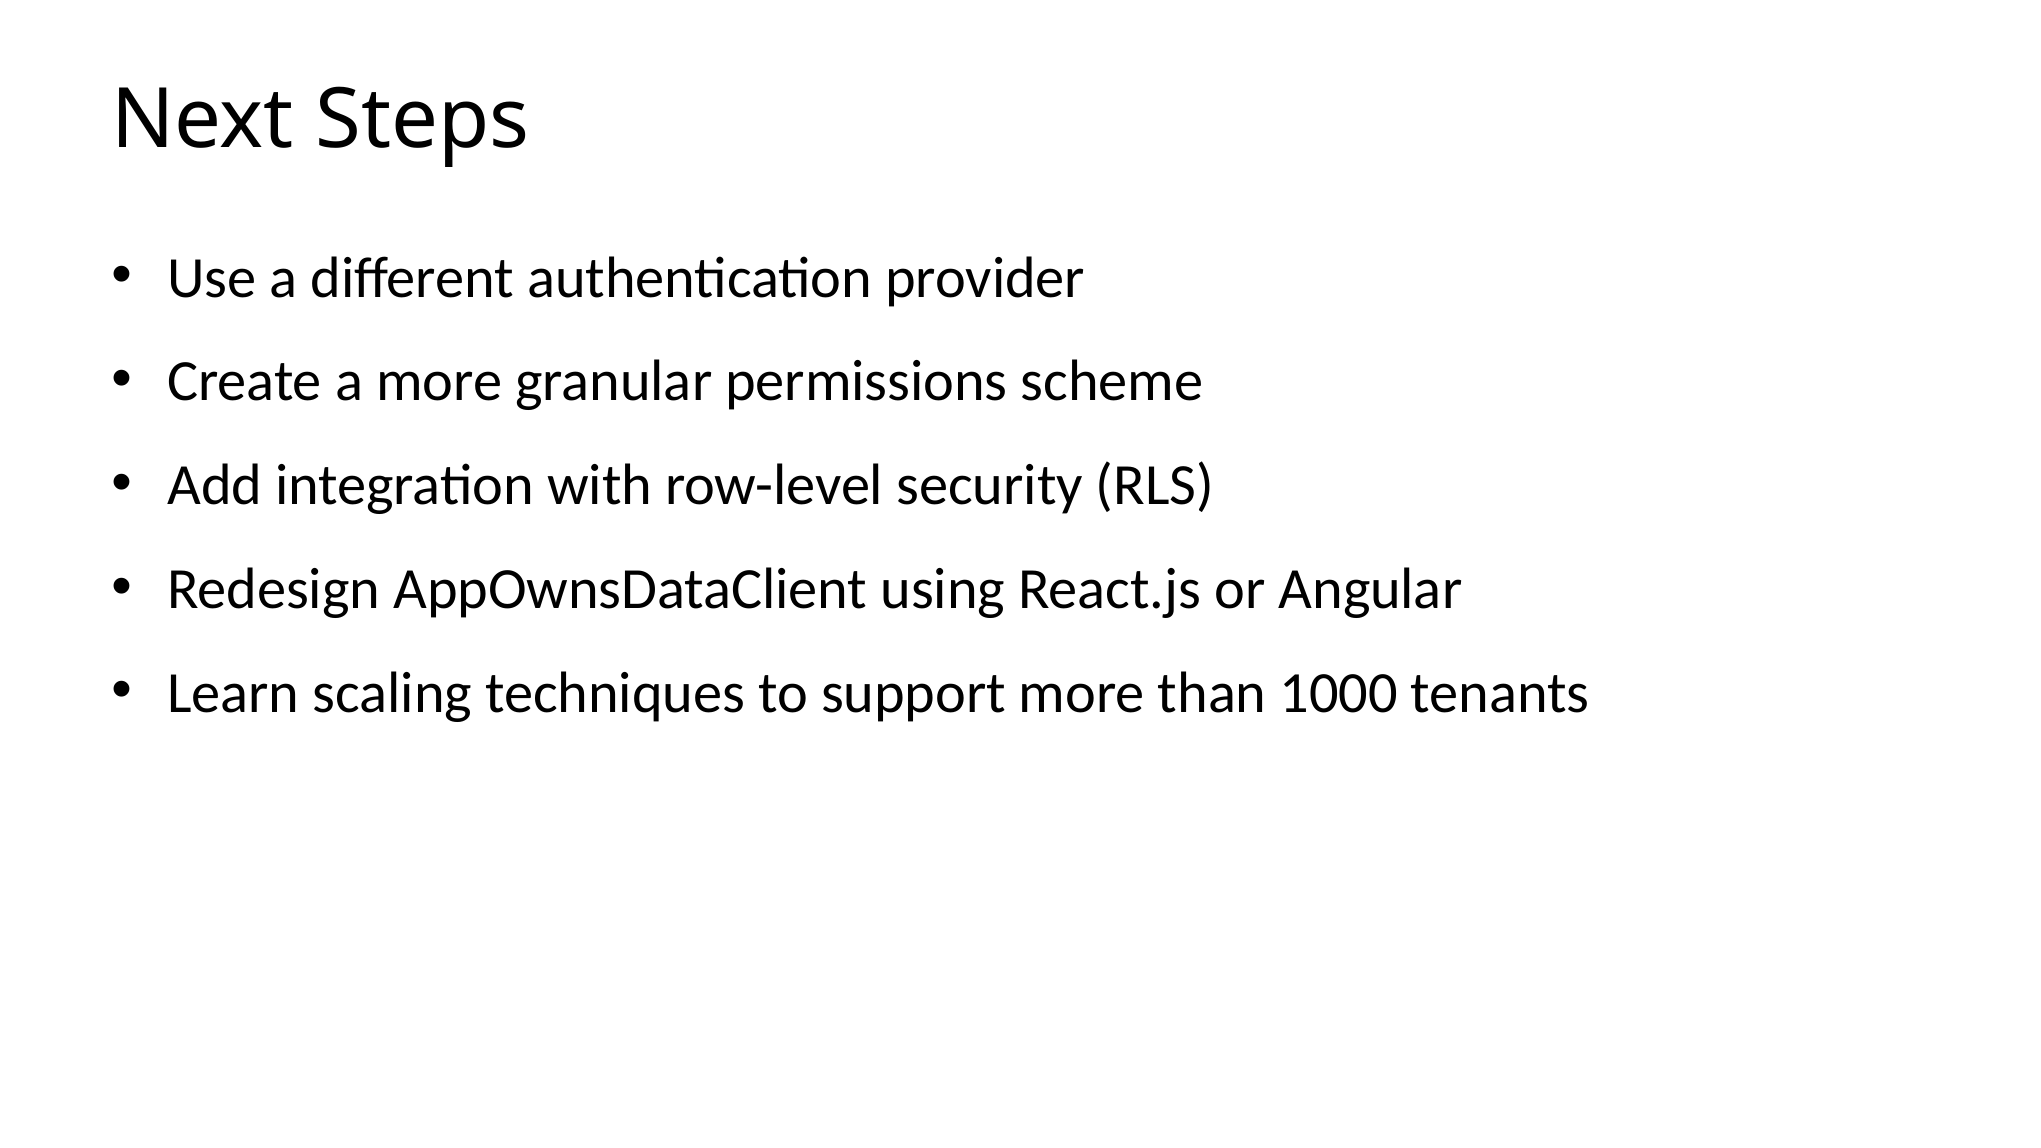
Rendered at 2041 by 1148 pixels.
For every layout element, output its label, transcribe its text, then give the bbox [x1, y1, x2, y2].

list Use a different authentication provider Create a more granular permissions scheme Add integration with row-level security (RLS) Redesign AppOwnsDataClient using React.js or Angular Learn scaling techniques to support more than 1000 tenants [96, 231, 1941, 735]
title Next Steps [96, 75, 1941, 166]
